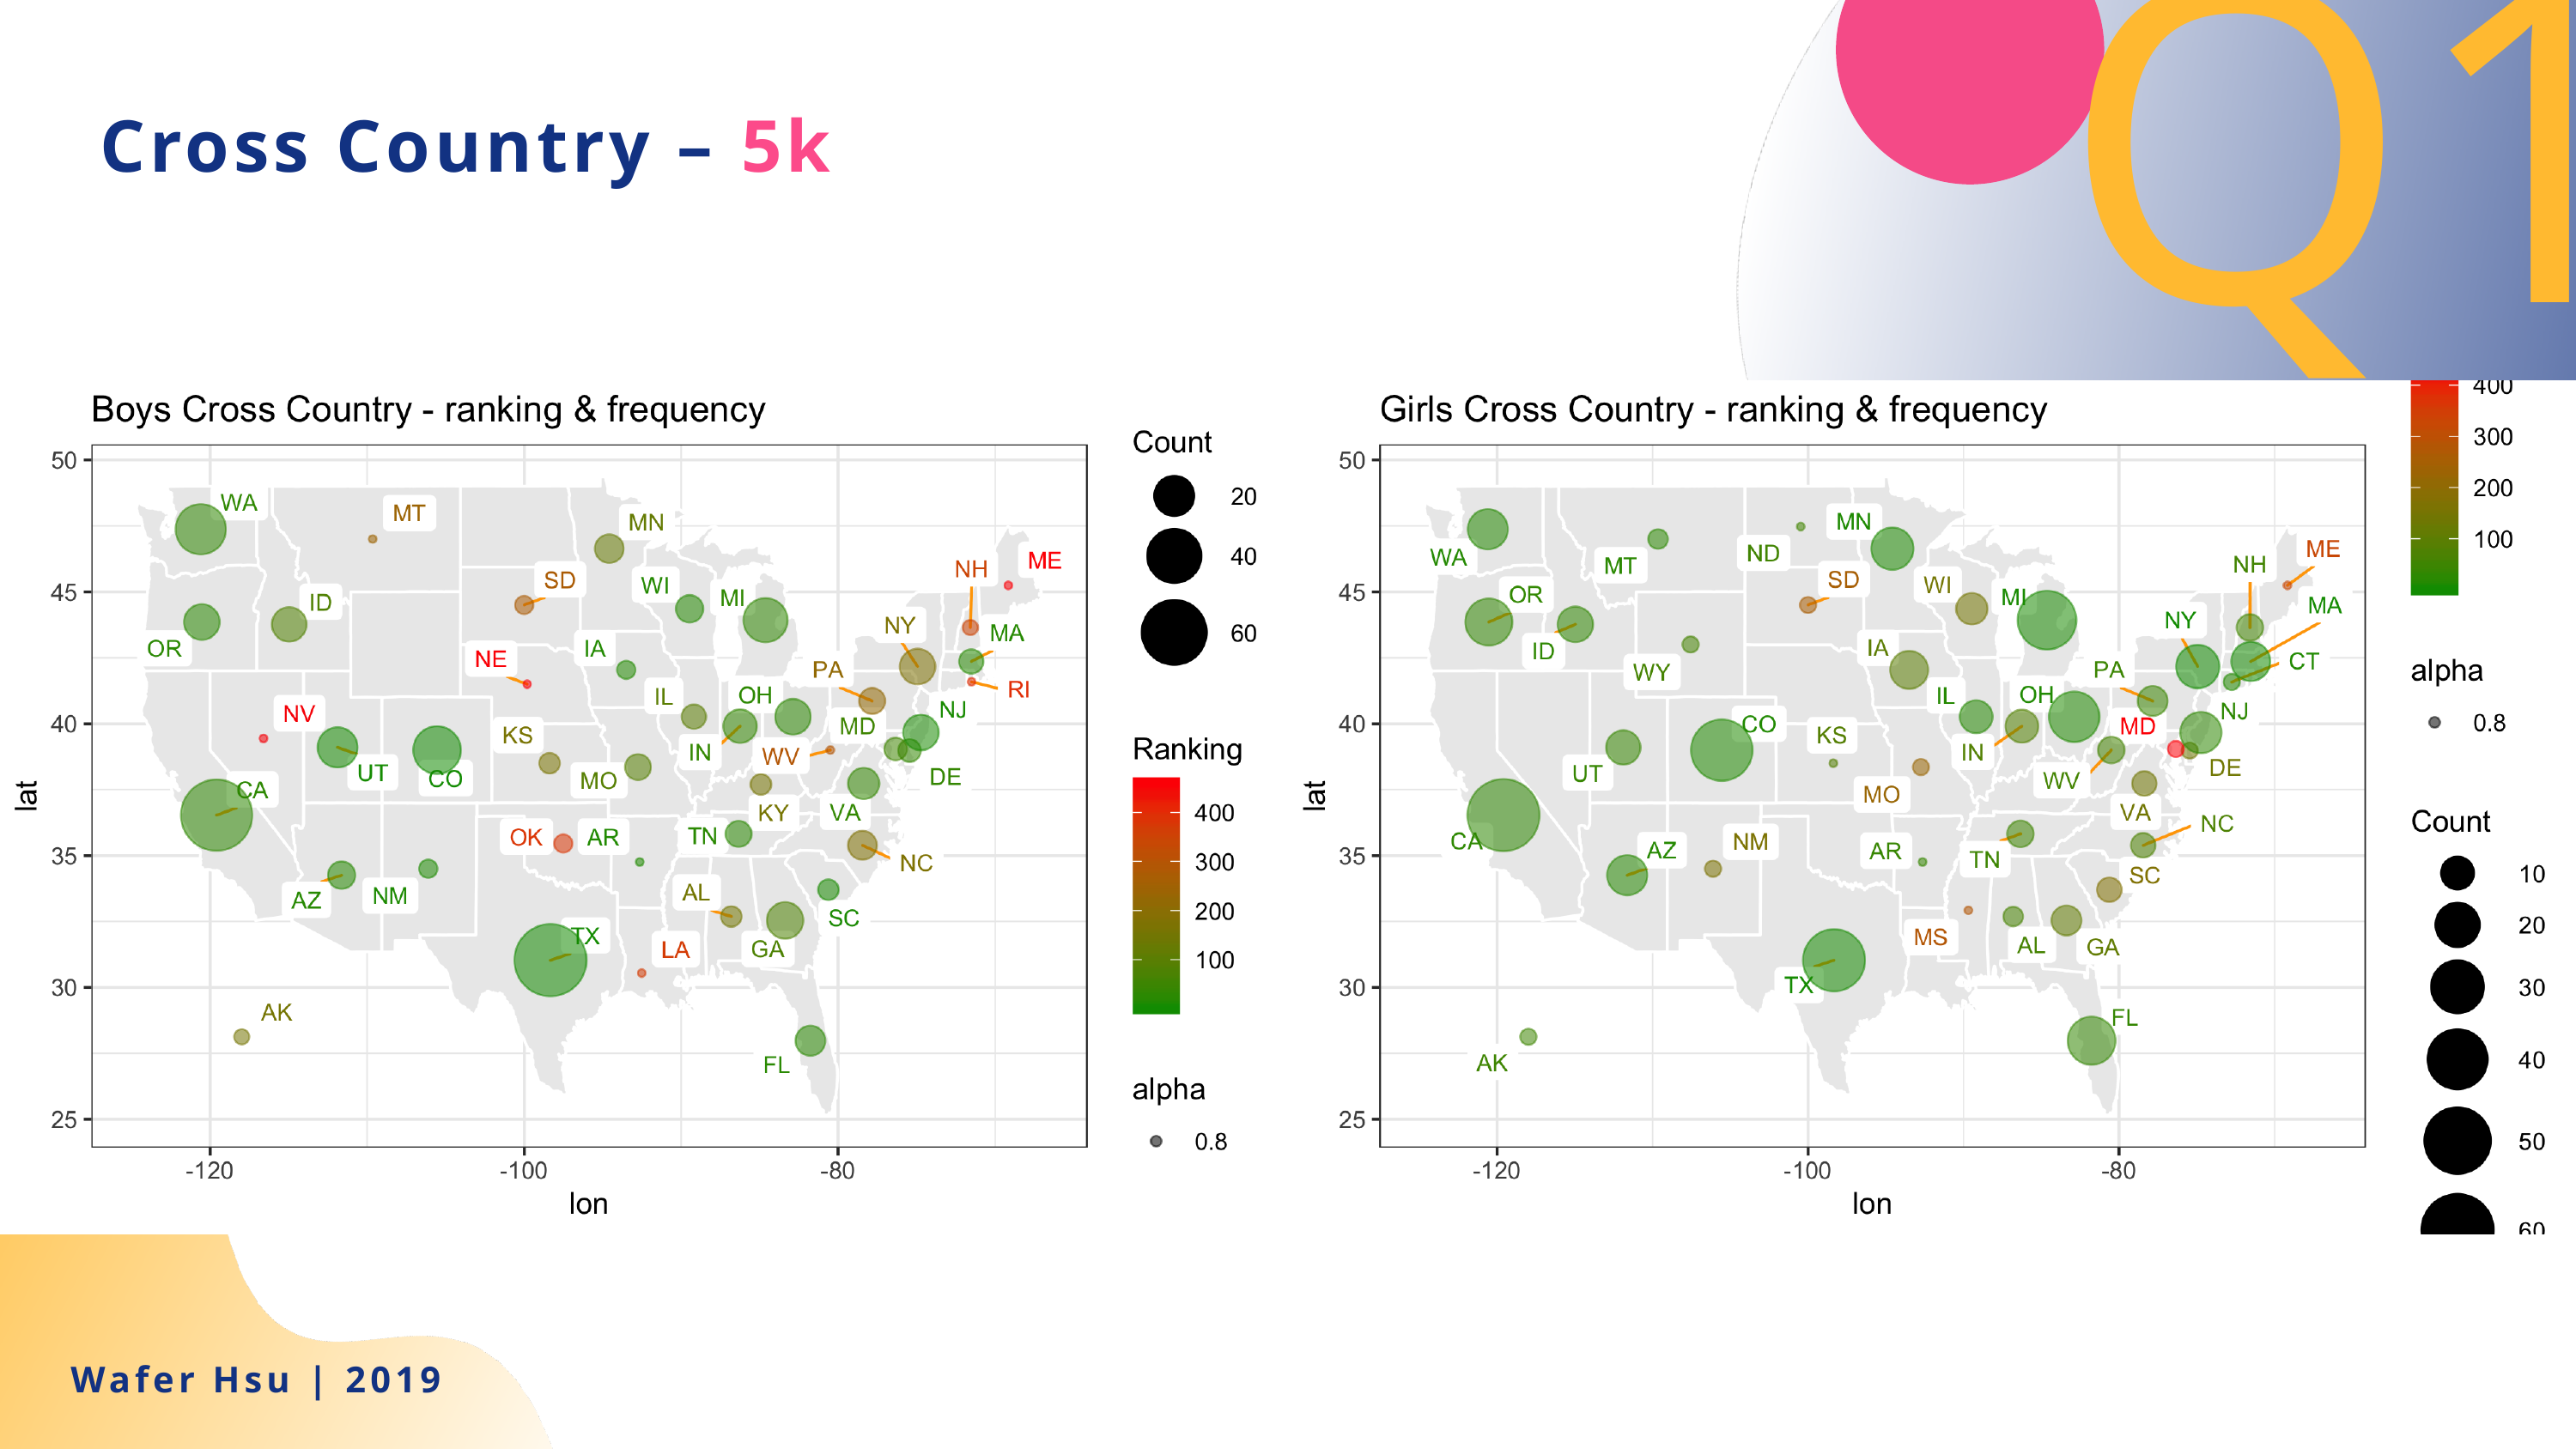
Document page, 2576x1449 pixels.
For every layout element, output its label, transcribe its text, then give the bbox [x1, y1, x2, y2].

picture [0, 0, 2576, 1449]
text_box Cross Country – 5k [100, 122, 1376, 187]
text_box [1835, 0, 2105, 185]
